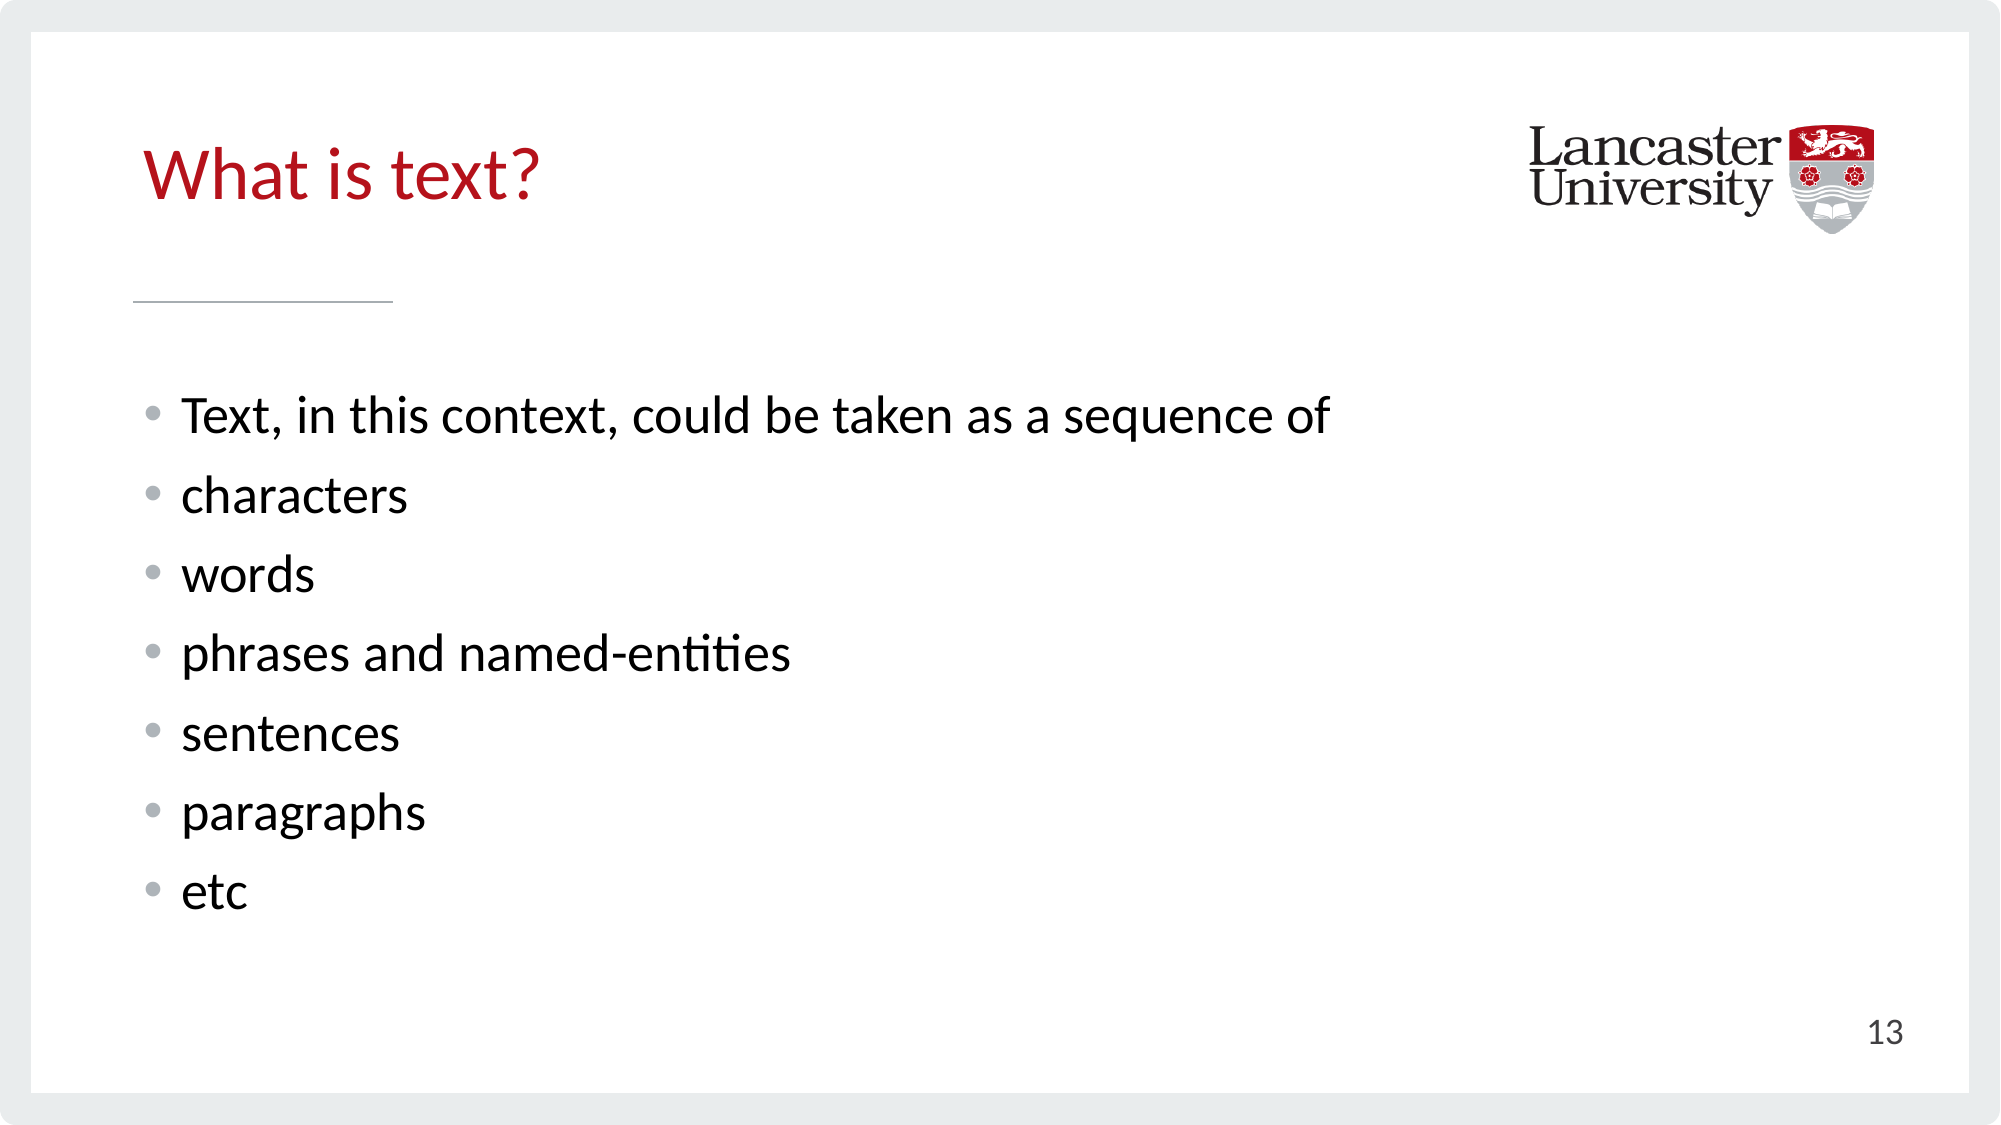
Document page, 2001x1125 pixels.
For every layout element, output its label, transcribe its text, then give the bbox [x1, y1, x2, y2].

slide_number 13 [1468, 999, 1919, 1060]
list Text, in this context, could be taken as a sequence of characters words phrases and named-entities sentences paragraphs etc [128, 379, 1738, 1014]
title What is text? [128, 78, 1482, 279]
